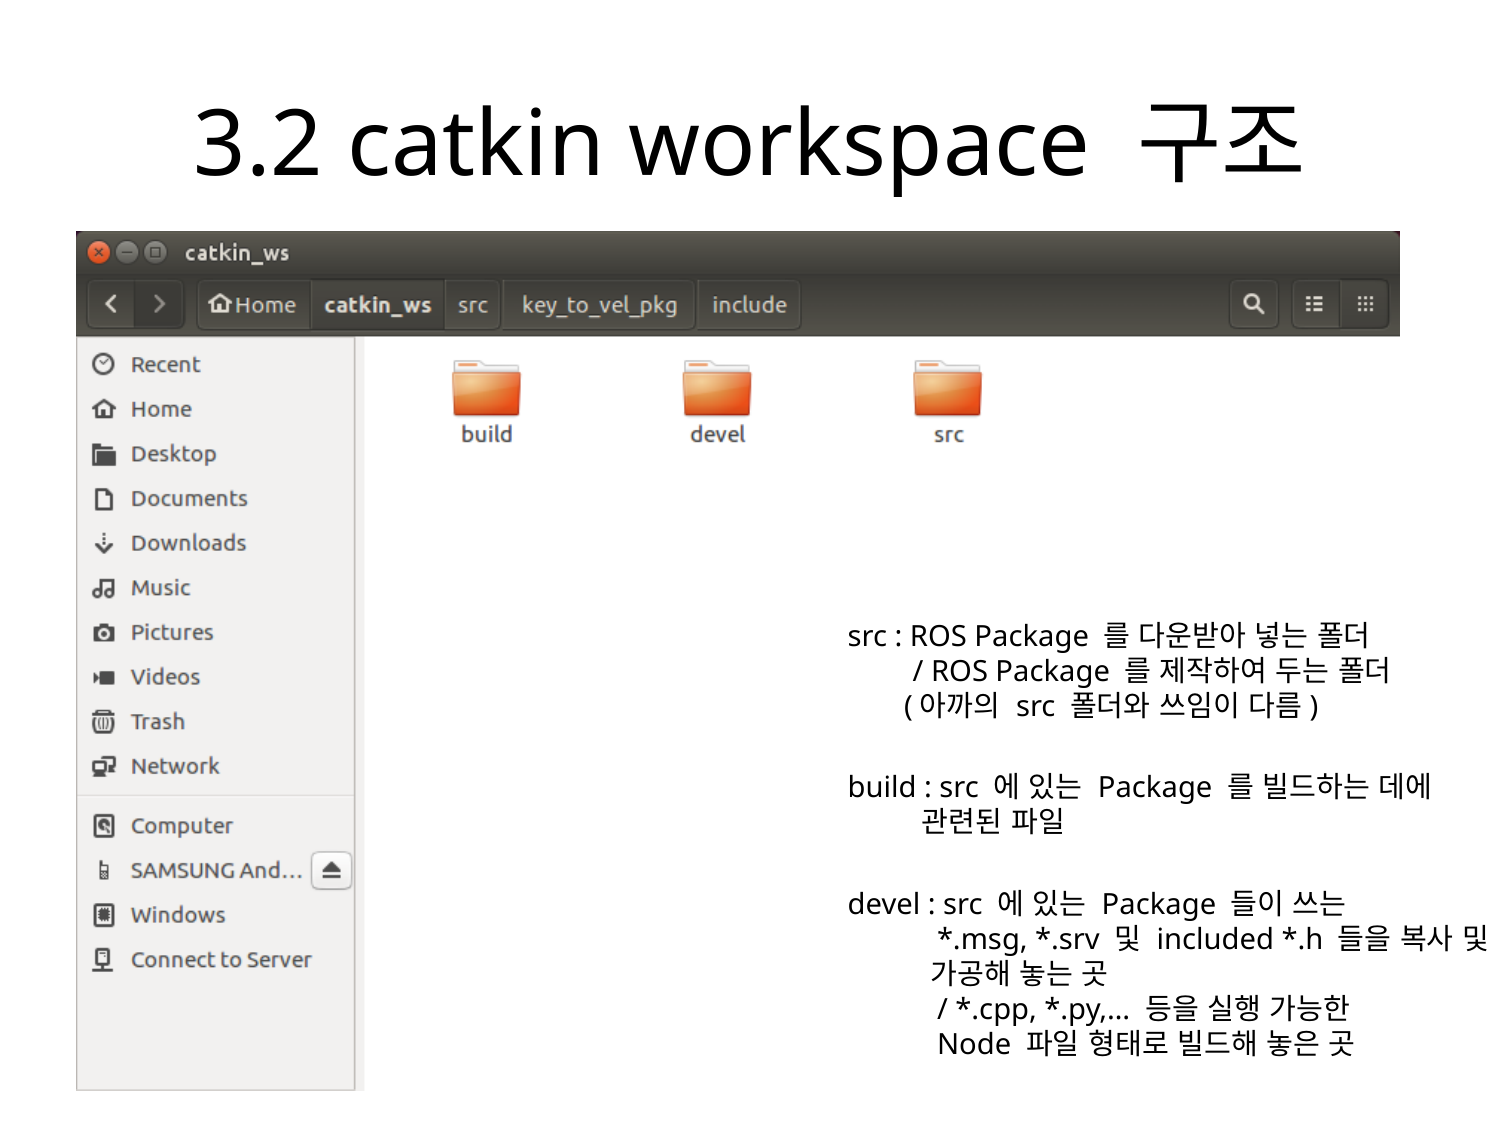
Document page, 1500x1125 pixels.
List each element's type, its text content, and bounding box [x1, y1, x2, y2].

title 3.2 catkin workspace 구조 [75, 45, 1425, 233]
list src : ROS Package 를 다운받아 넣는 폴더 / ROS Package 를 제작하여 두는 폴더 (아까의 src 폴더와 쓰임이 다름) build : src 에 있는 Package 를 빌드하는 데에 관련된 파일 devel : src 에 있는 Package 들이 쓰는 *.msg, *.srv 및 included *.h 들을 복사 및 가공해 놓는 곳 / *.cpp, *.py,… 등을 실행 가능한 Node 파일 형태로 빌드해 놓은 곳 [1404, 609, 1500, 1024]
picture [76, 231, 1400, 1092]
